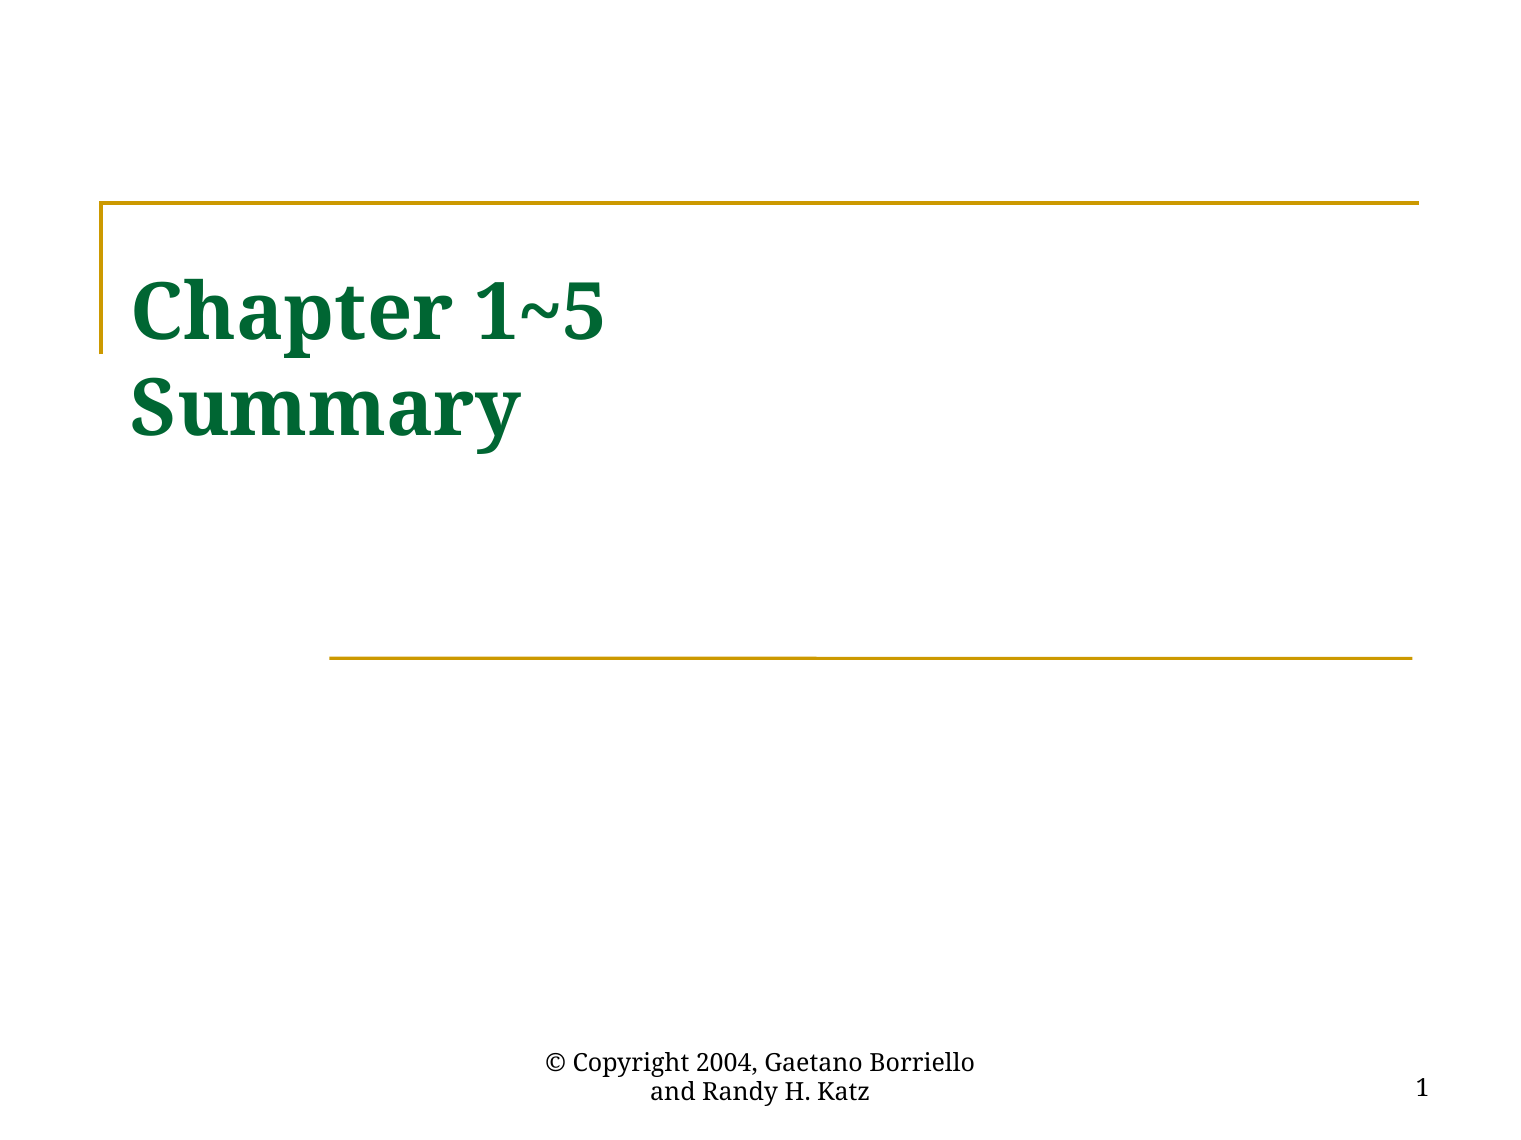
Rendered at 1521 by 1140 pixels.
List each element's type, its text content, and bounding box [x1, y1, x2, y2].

slide_number 1 [1089, 1037, 1445, 1114]
footer © Copyright 2004, Gaetano Borriello and Randy H. Katz [519, 1037, 1002, 1114]
title Chapter 1~5 Summary [115, 253, 1458, 545]
